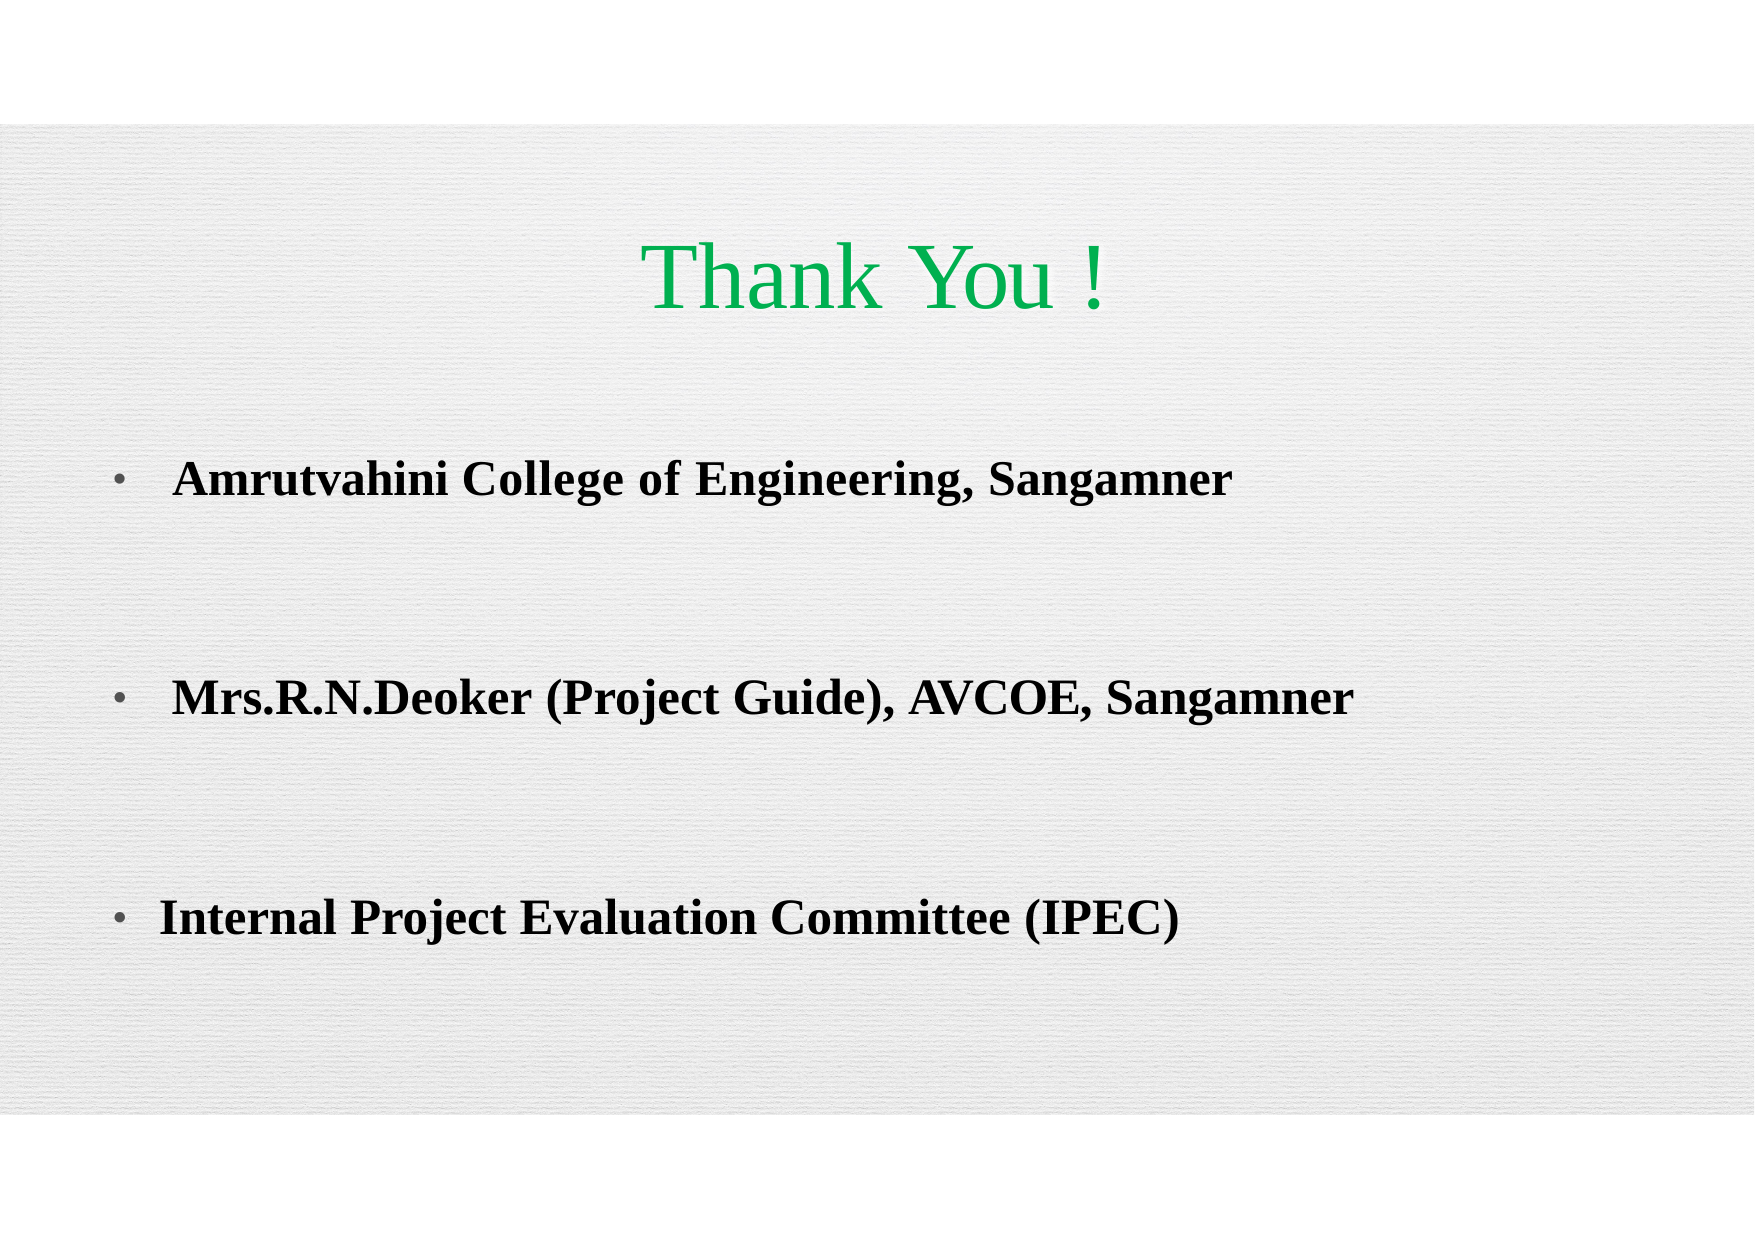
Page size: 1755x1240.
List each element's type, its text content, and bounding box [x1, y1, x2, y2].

text_box • [111, 889, 129, 938]
text_box • [111, 451, 135, 499]
text_box • [111, 669, 129, 718]
picture [0, 124, 1755, 1115]
text_box Internal Project Evaluation Committee (IPEC) [156, 881, 1187, 945]
text_box Amrutvahini College of Engineering, Sangamner [169, 442, 1238, 506]
text_box Mrs.R.N.Deoker (Project Guide), AVCOE, Sangamner [169, 661, 1364, 725]
title Thank You ! [638, 210, 1116, 421]
